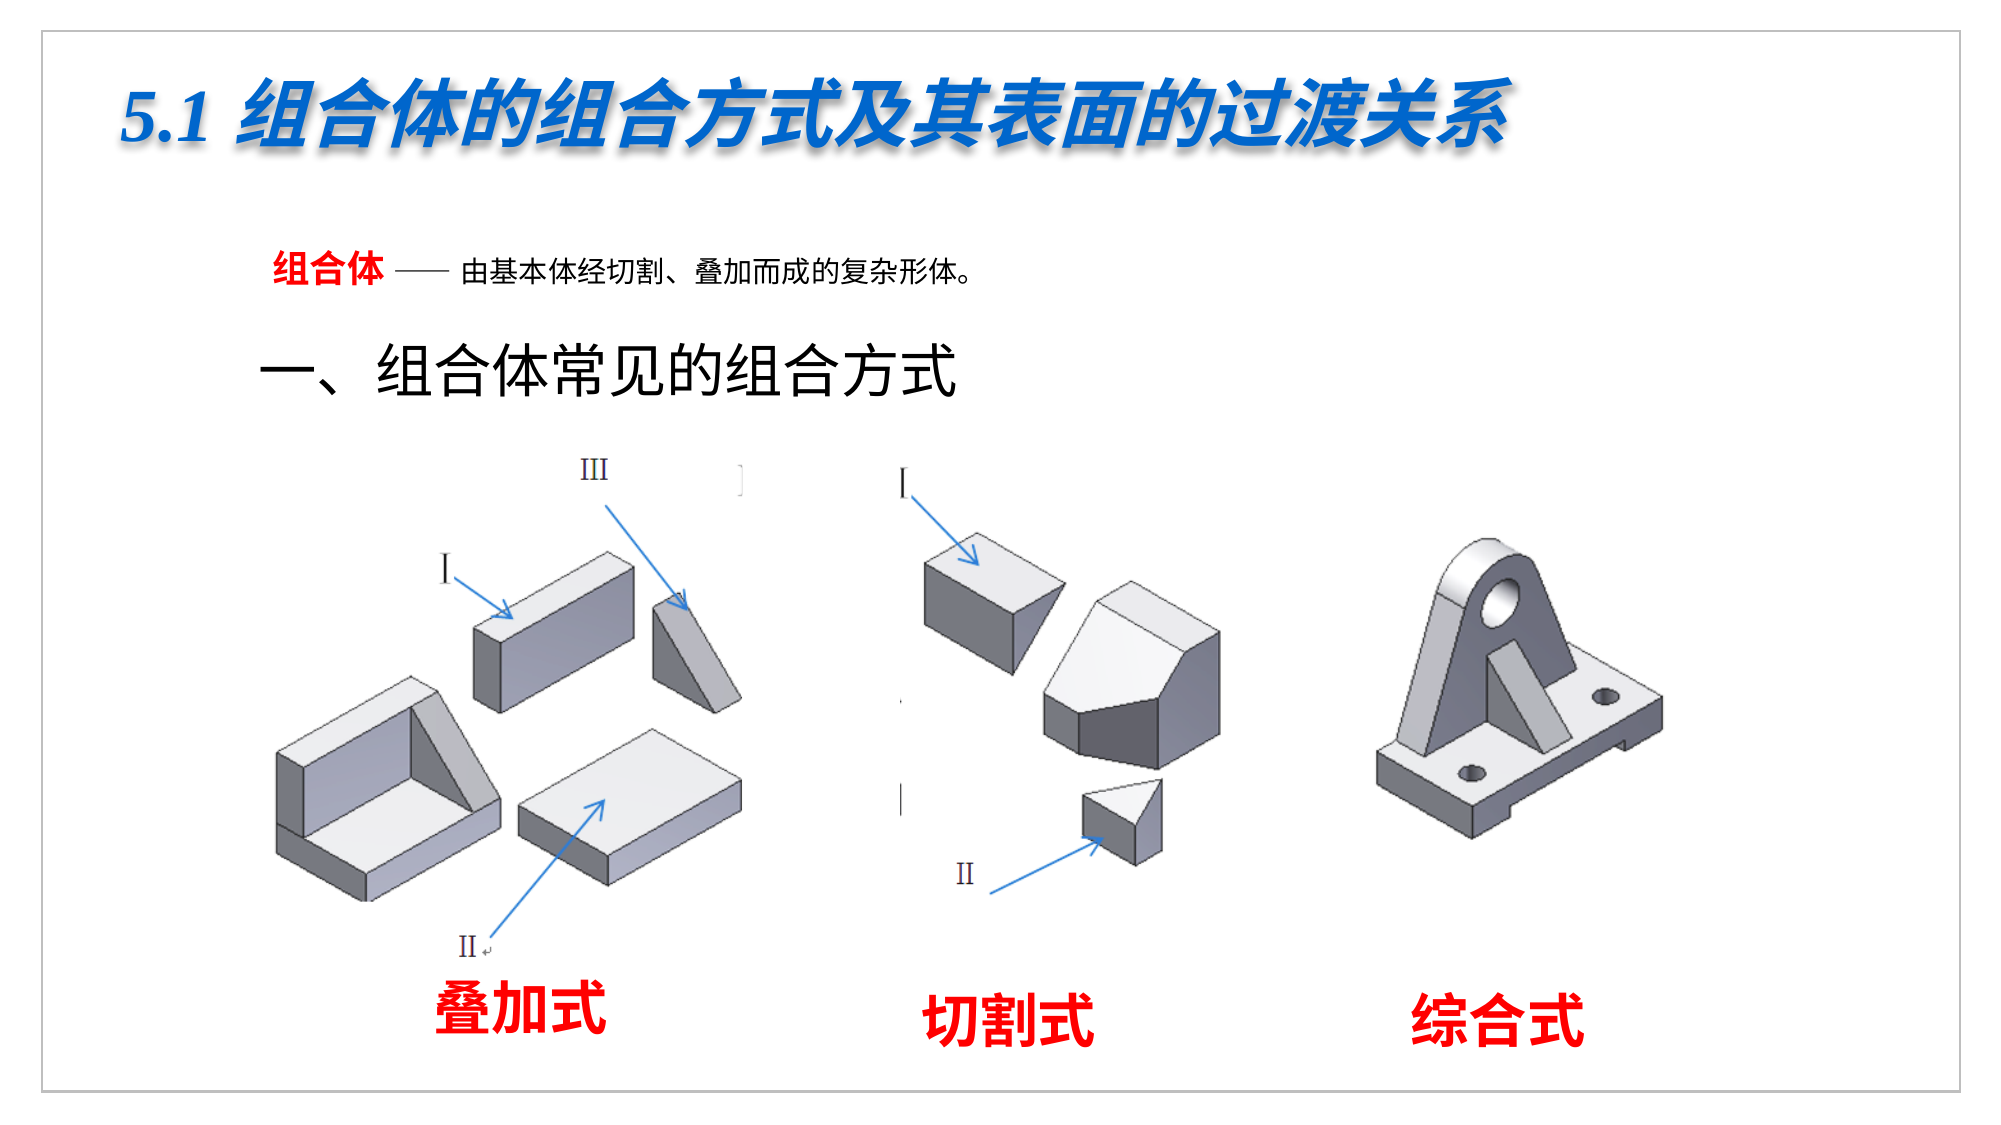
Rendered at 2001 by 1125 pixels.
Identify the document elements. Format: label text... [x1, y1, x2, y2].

picture [243, 458, 743, 962]
picture [899, 460, 1249, 961]
text_box 5.1组合体的组合方式及其表面的过渡关系 [105, 59, 1523, 165]
text_box 叠加式 [418, 963, 694, 1049]
picture [1354, 431, 1678, 970]
text_box 综合式 [1395, 976, 1696, 1061]
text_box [249, 181, 1338, 351]
text_box 切割式 [906, 976, 1219, 1061]
text_box 一、组合体常见的组合方式 [243, 326, 1369, 411]
